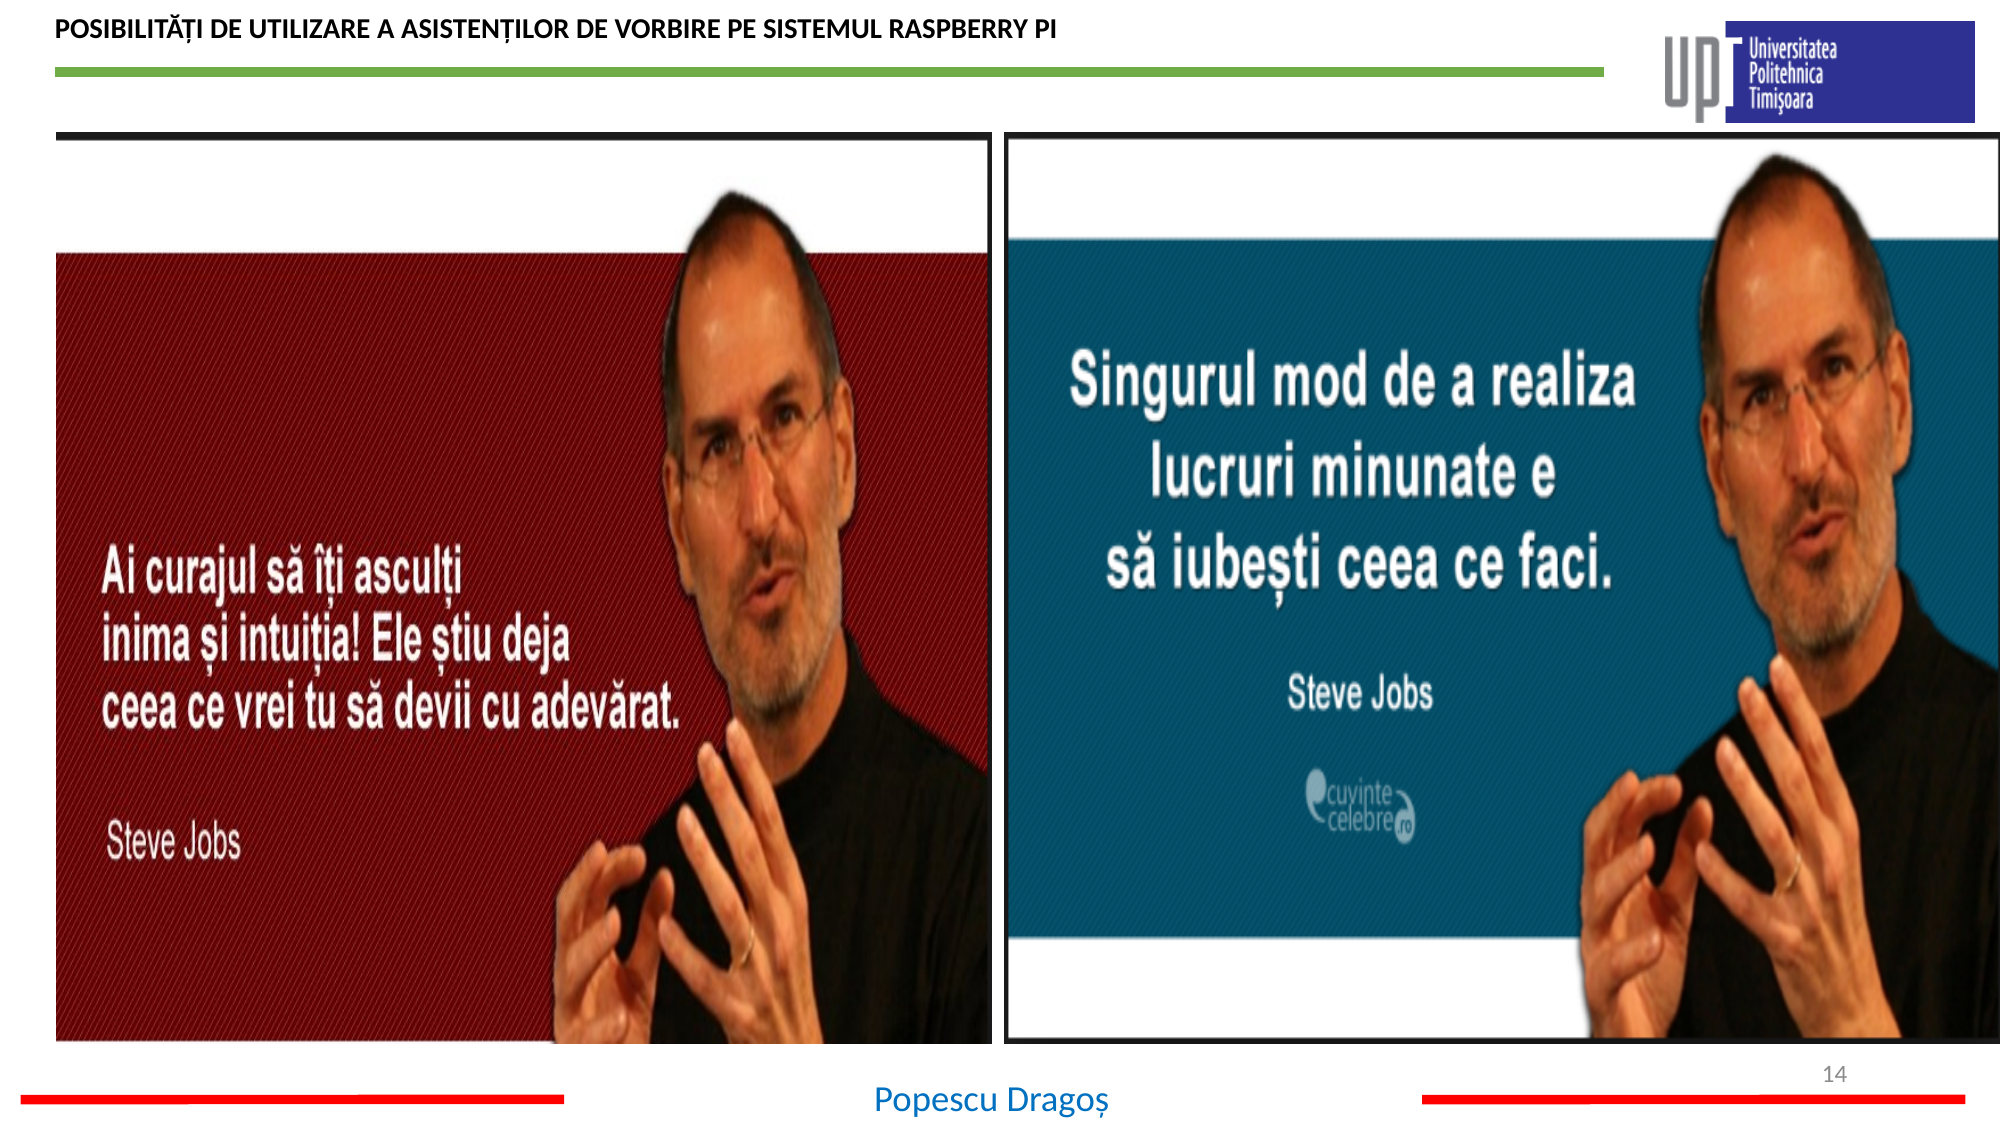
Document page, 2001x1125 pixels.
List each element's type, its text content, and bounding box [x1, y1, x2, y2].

text_box Popescu Dragoș [643, 1072, 1341, 1125]
slide_number 14 [1412, 1044, 1863, 1103]
picture [56, 132, 992, 1044]
picture [1004, 132, 2000, 1044]
picture [1665, 21, 1975, 123]
text_box POSIBILITĂŢI DE UTILIZARE A ASISTENŢILOR DE VORBIRE PE SISTEMUL RASPBERRY PI [39, 11, 1105, 61]
